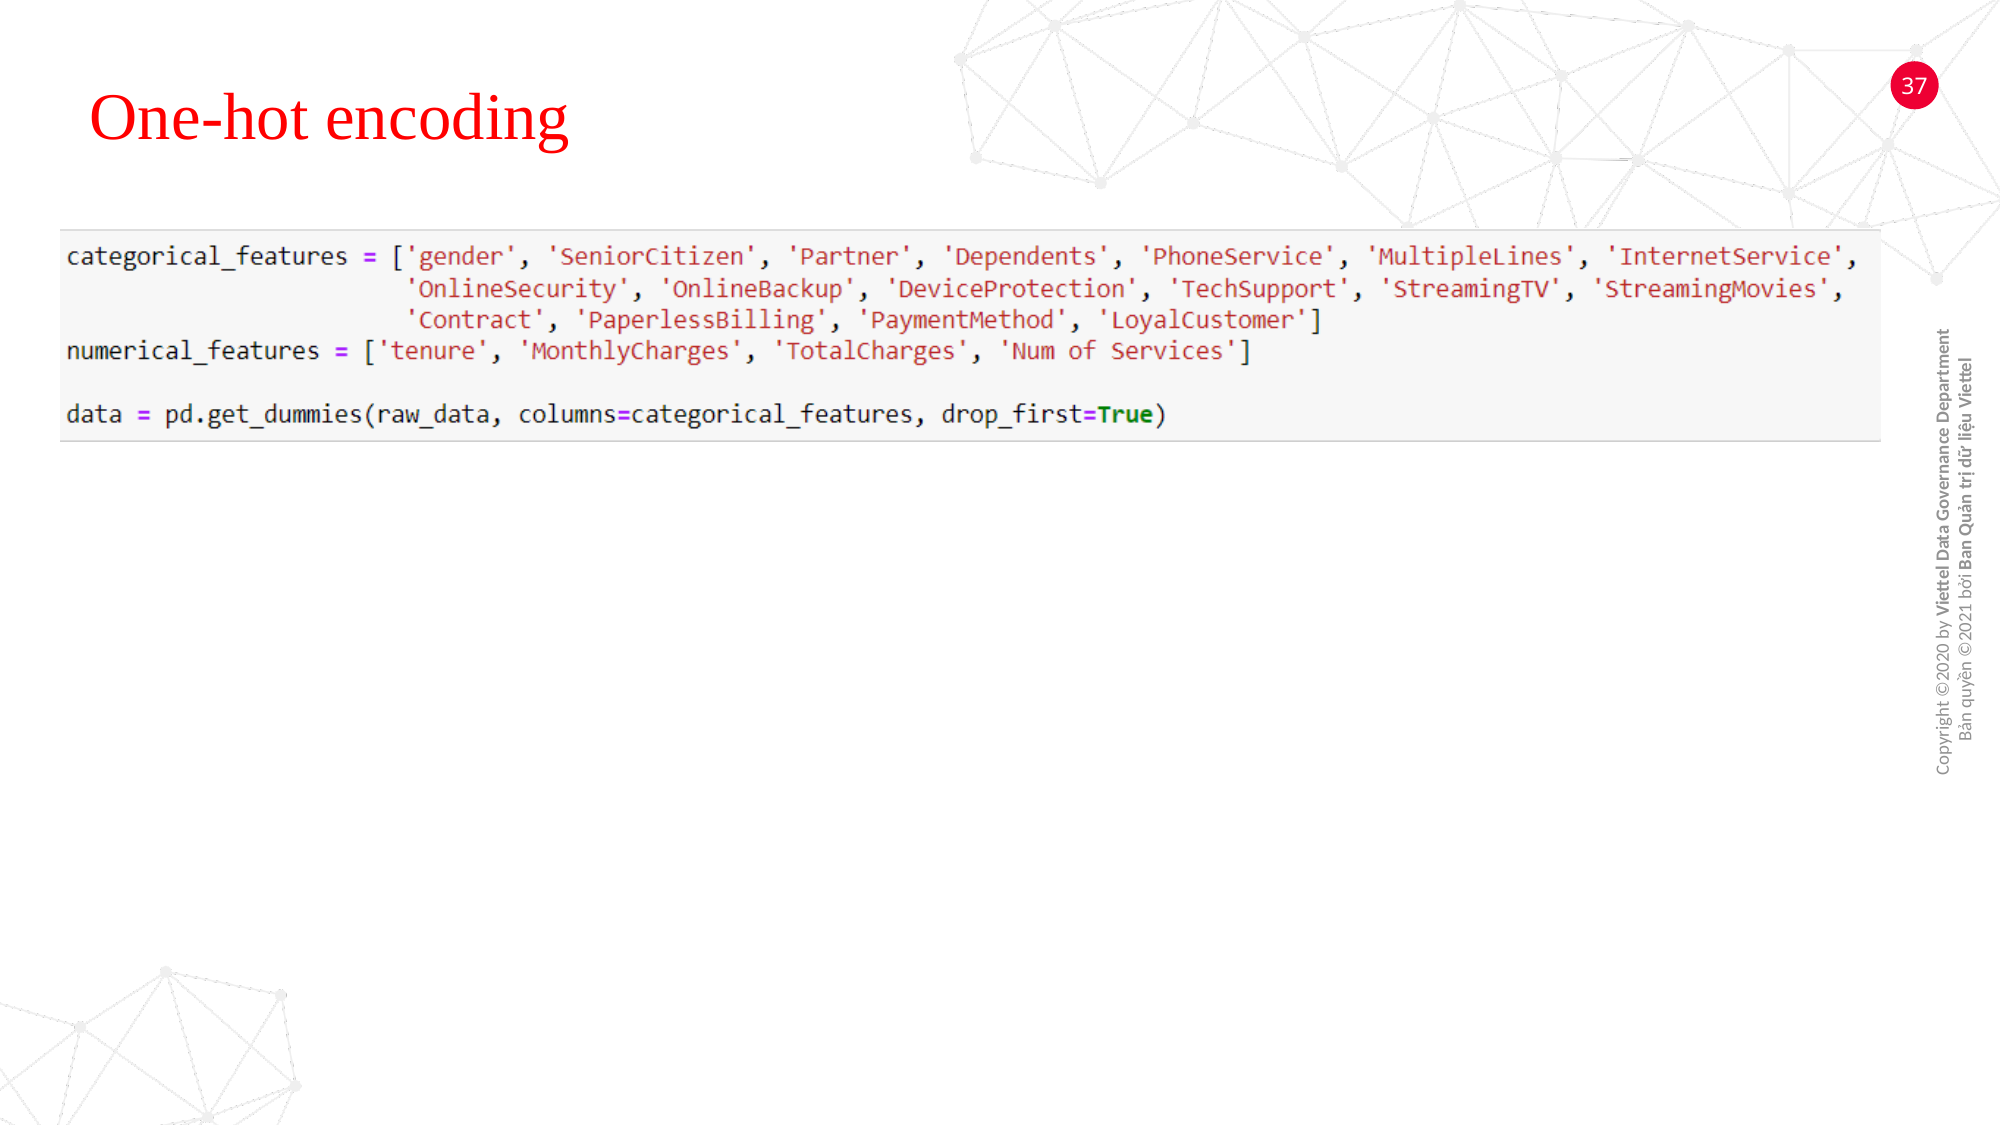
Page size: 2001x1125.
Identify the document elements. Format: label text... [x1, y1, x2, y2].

picture [0, 0, 2000, 1125]
text_box One-hot encoding [74, 65, 1385, 161]
